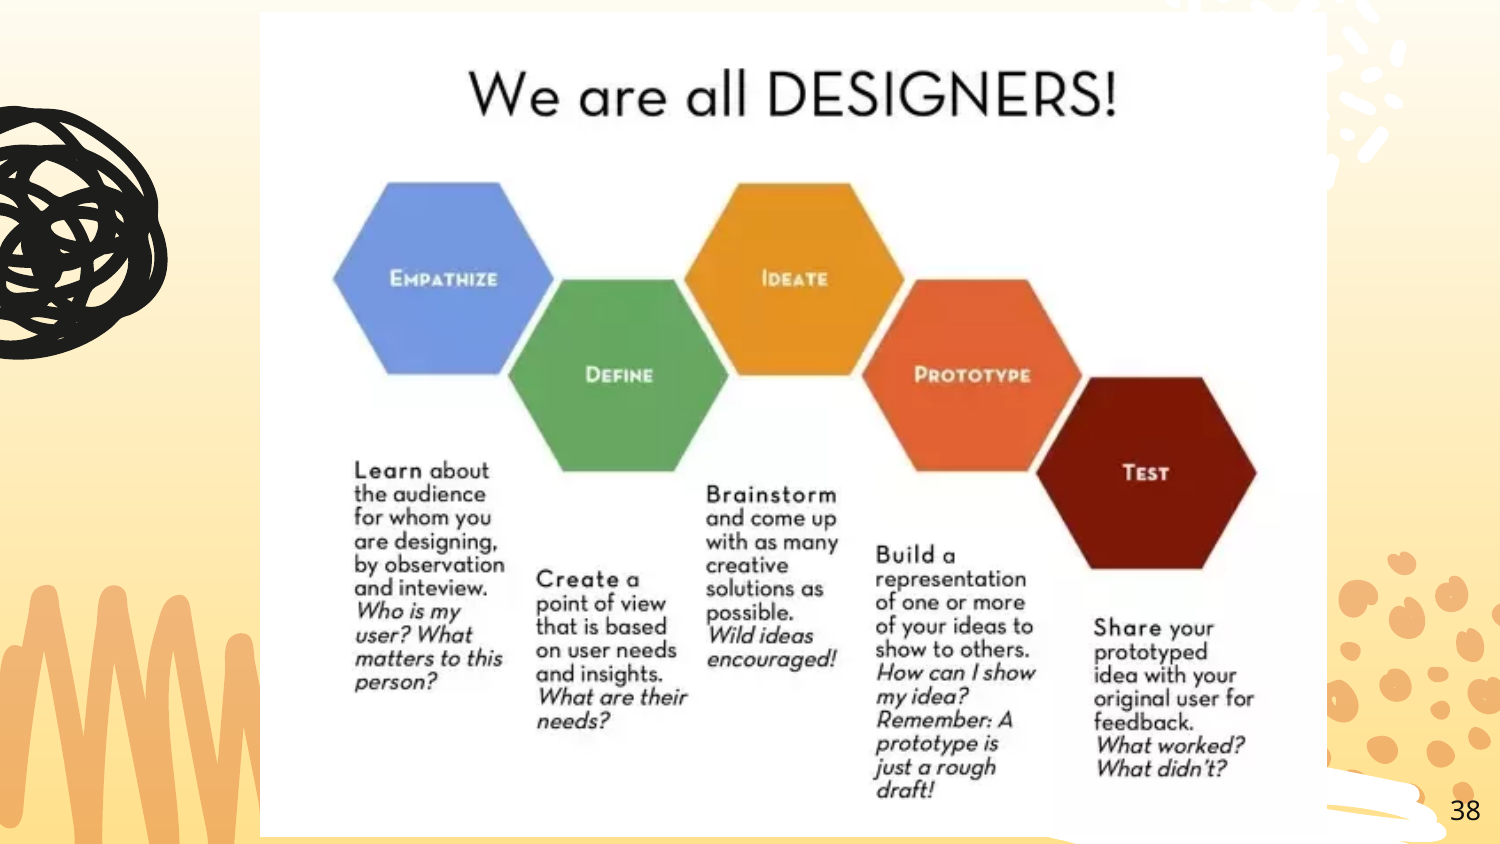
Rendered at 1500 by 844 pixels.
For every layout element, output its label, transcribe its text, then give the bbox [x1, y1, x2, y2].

picture [259, 12, 1327, 837]
slide_number 38 [1391, 779, 1482, 844]
